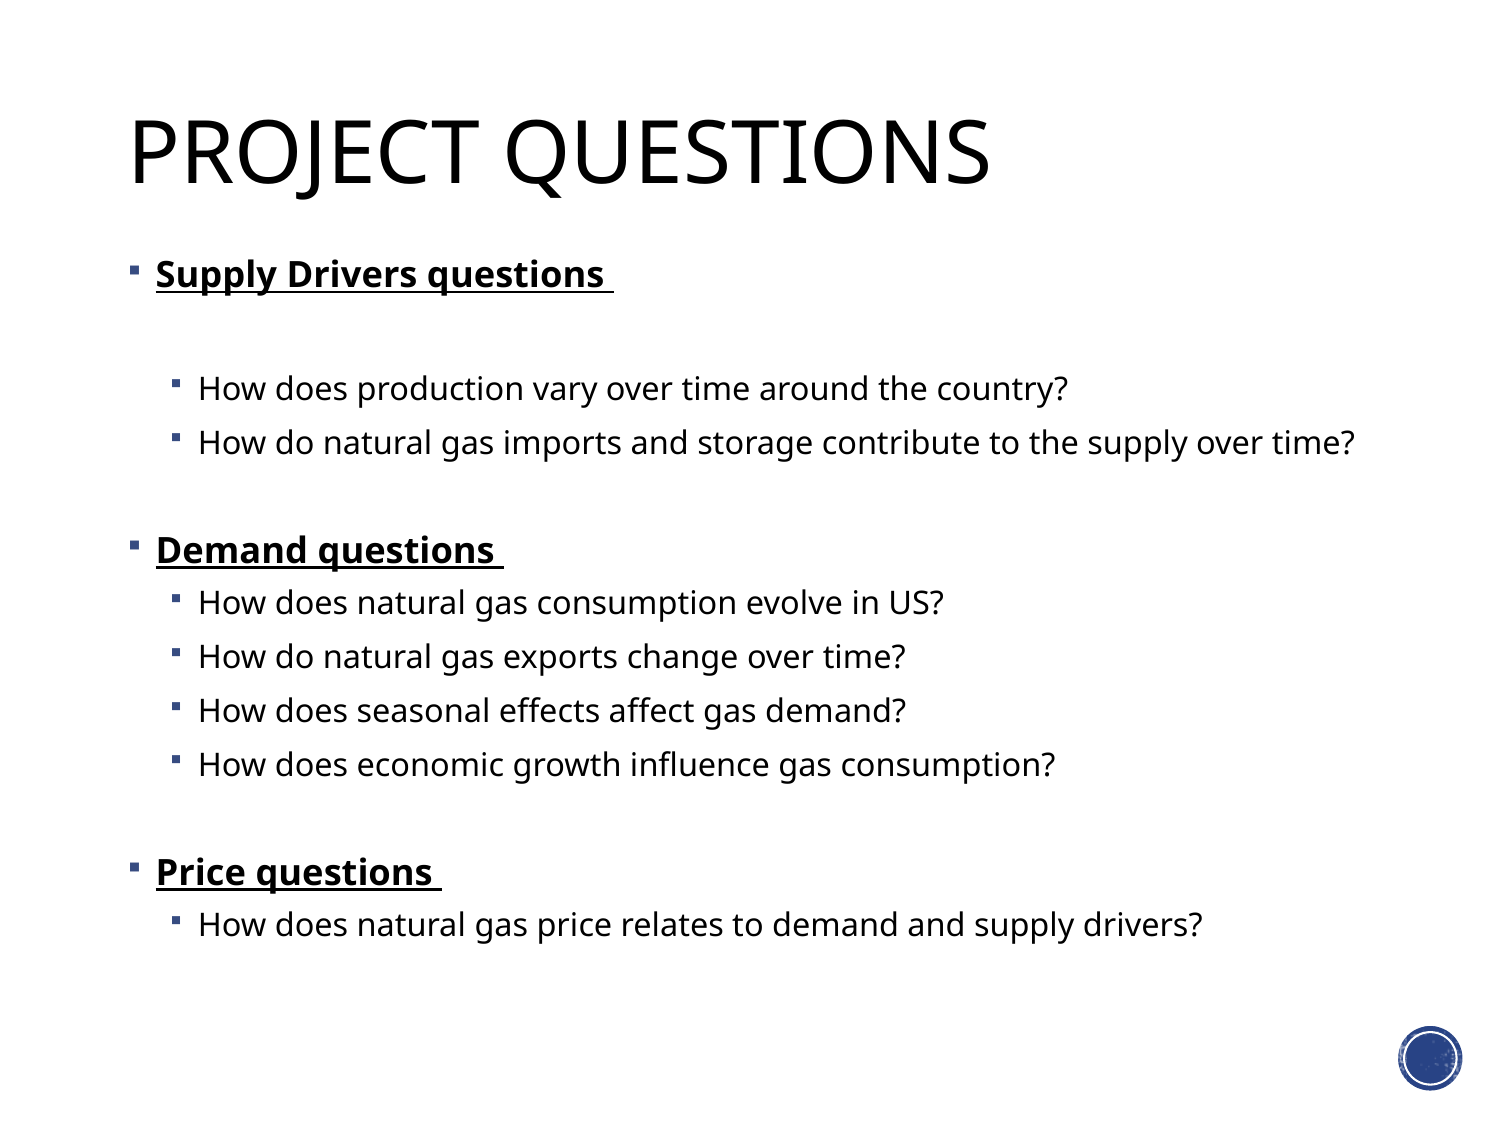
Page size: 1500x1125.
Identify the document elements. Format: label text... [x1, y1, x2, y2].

title Project Questions [112, 23, 1388, 249]
list Supply Drivers questions How does production vary over time around the country? How do natural gas imports and storage contribute to the supply over time? Demand questions How does natural gas consumption evolve in US? How do natural gas exports change over time? How does seasonal effects affect gas demand? How does economic growth influence gas consumption? Price questions How does natural gas price relates to demand and supply drivers? [112, 249, 1388, 997]
